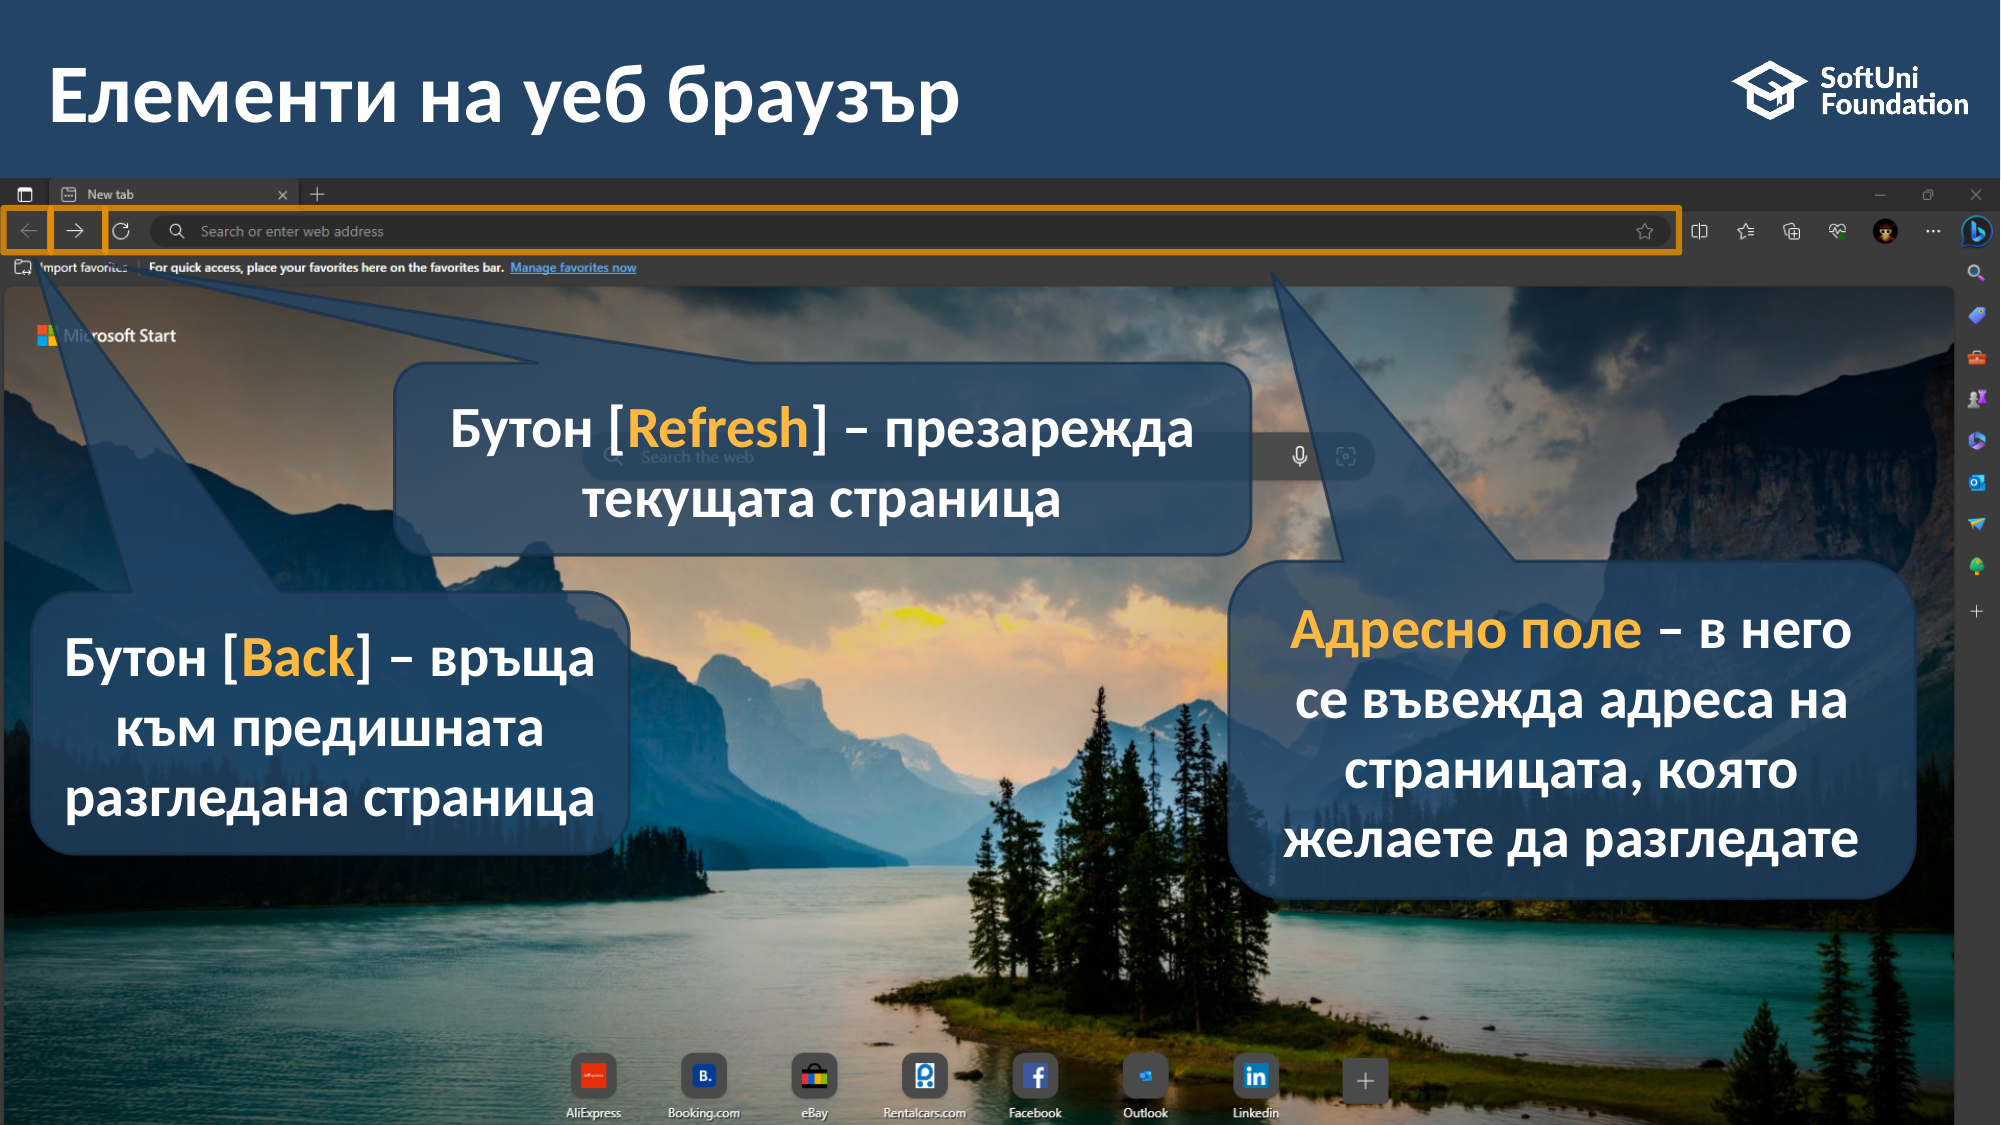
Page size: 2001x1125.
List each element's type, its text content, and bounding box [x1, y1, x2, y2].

picture [1731, 60, 1968, 120]
title Елементи на уеб браузър [31, 16, 1716, 162]
picture [0, 178, 2000, 1125]
